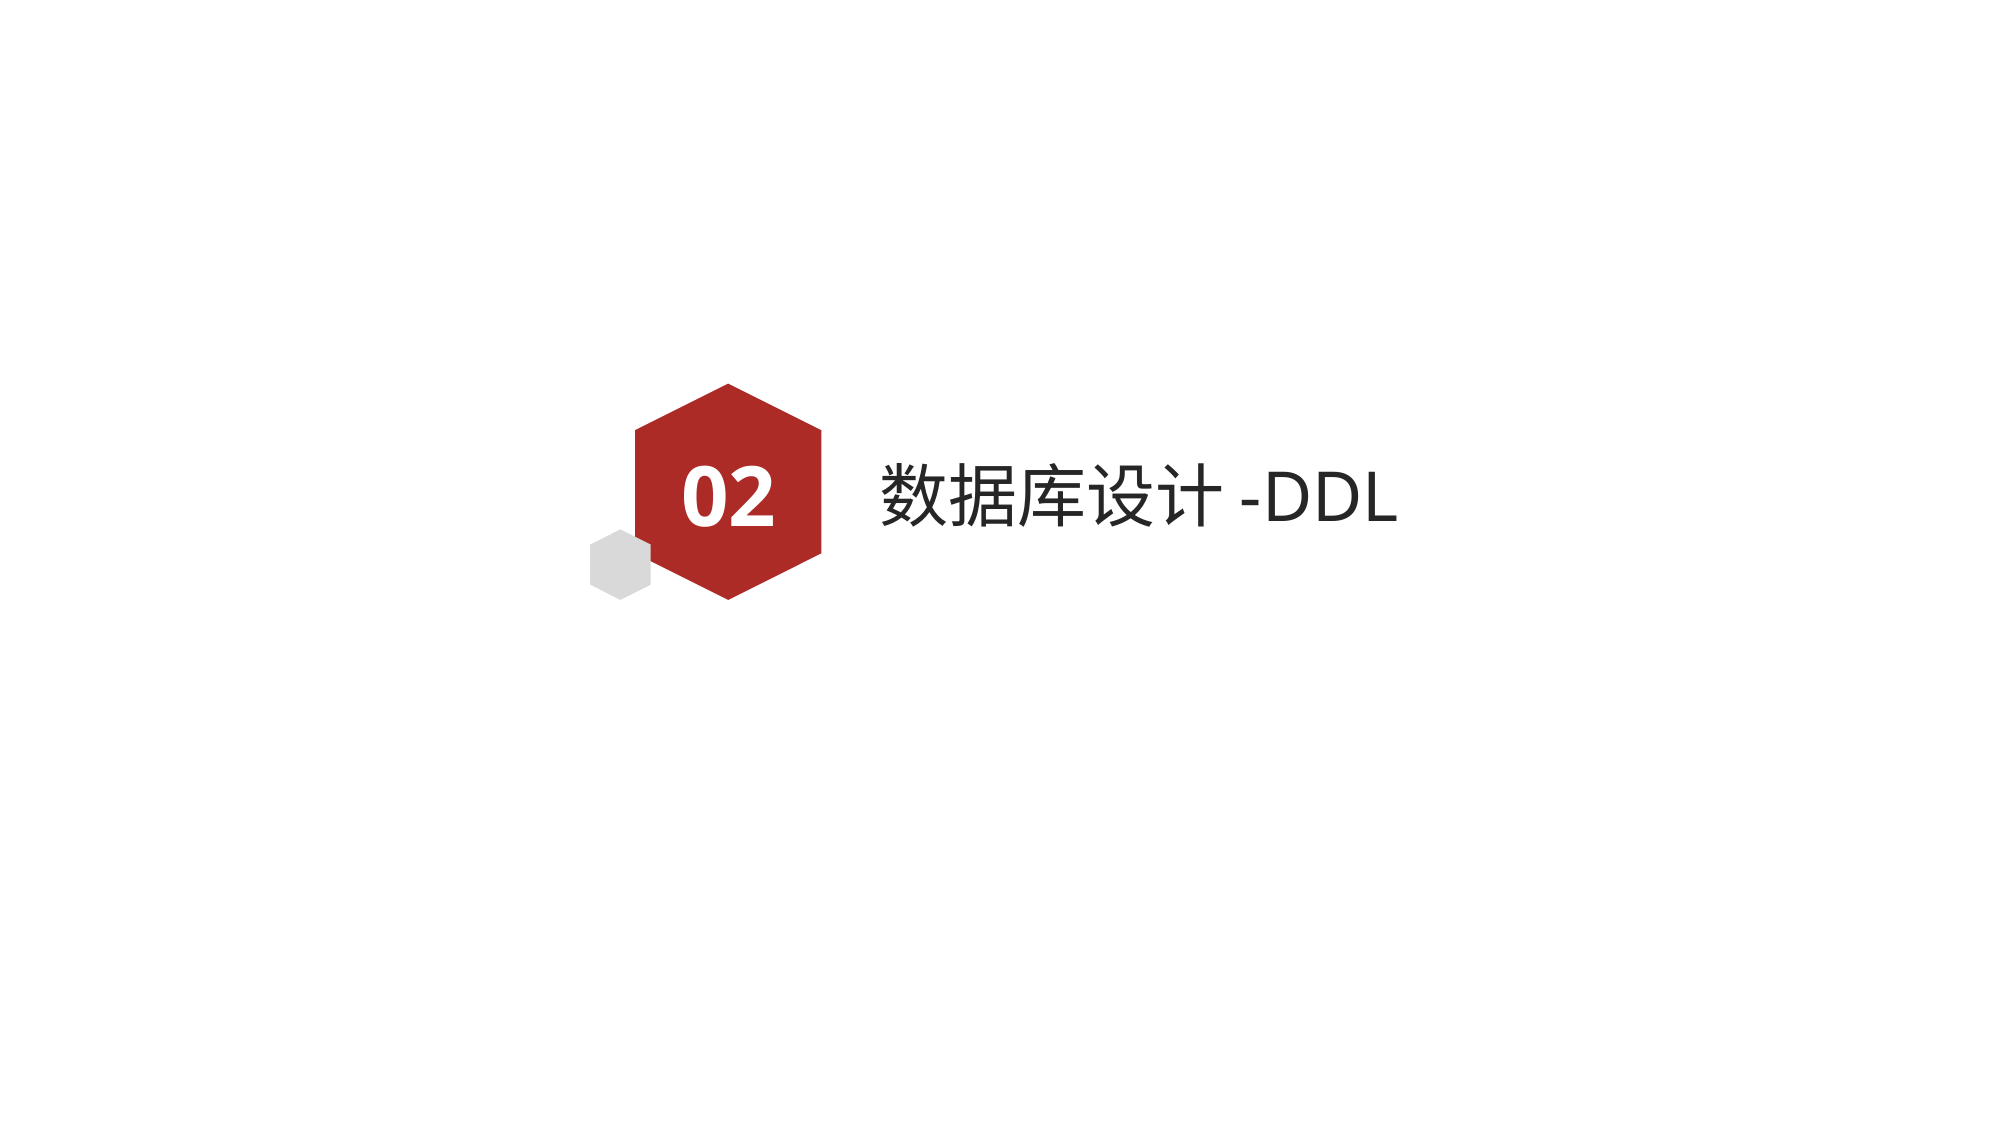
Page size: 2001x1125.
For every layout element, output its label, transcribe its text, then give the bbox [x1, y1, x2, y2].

title 数据库设计-DDL [864, 454, 1581, 545]
list 02 [636, 404, 822, 594]
